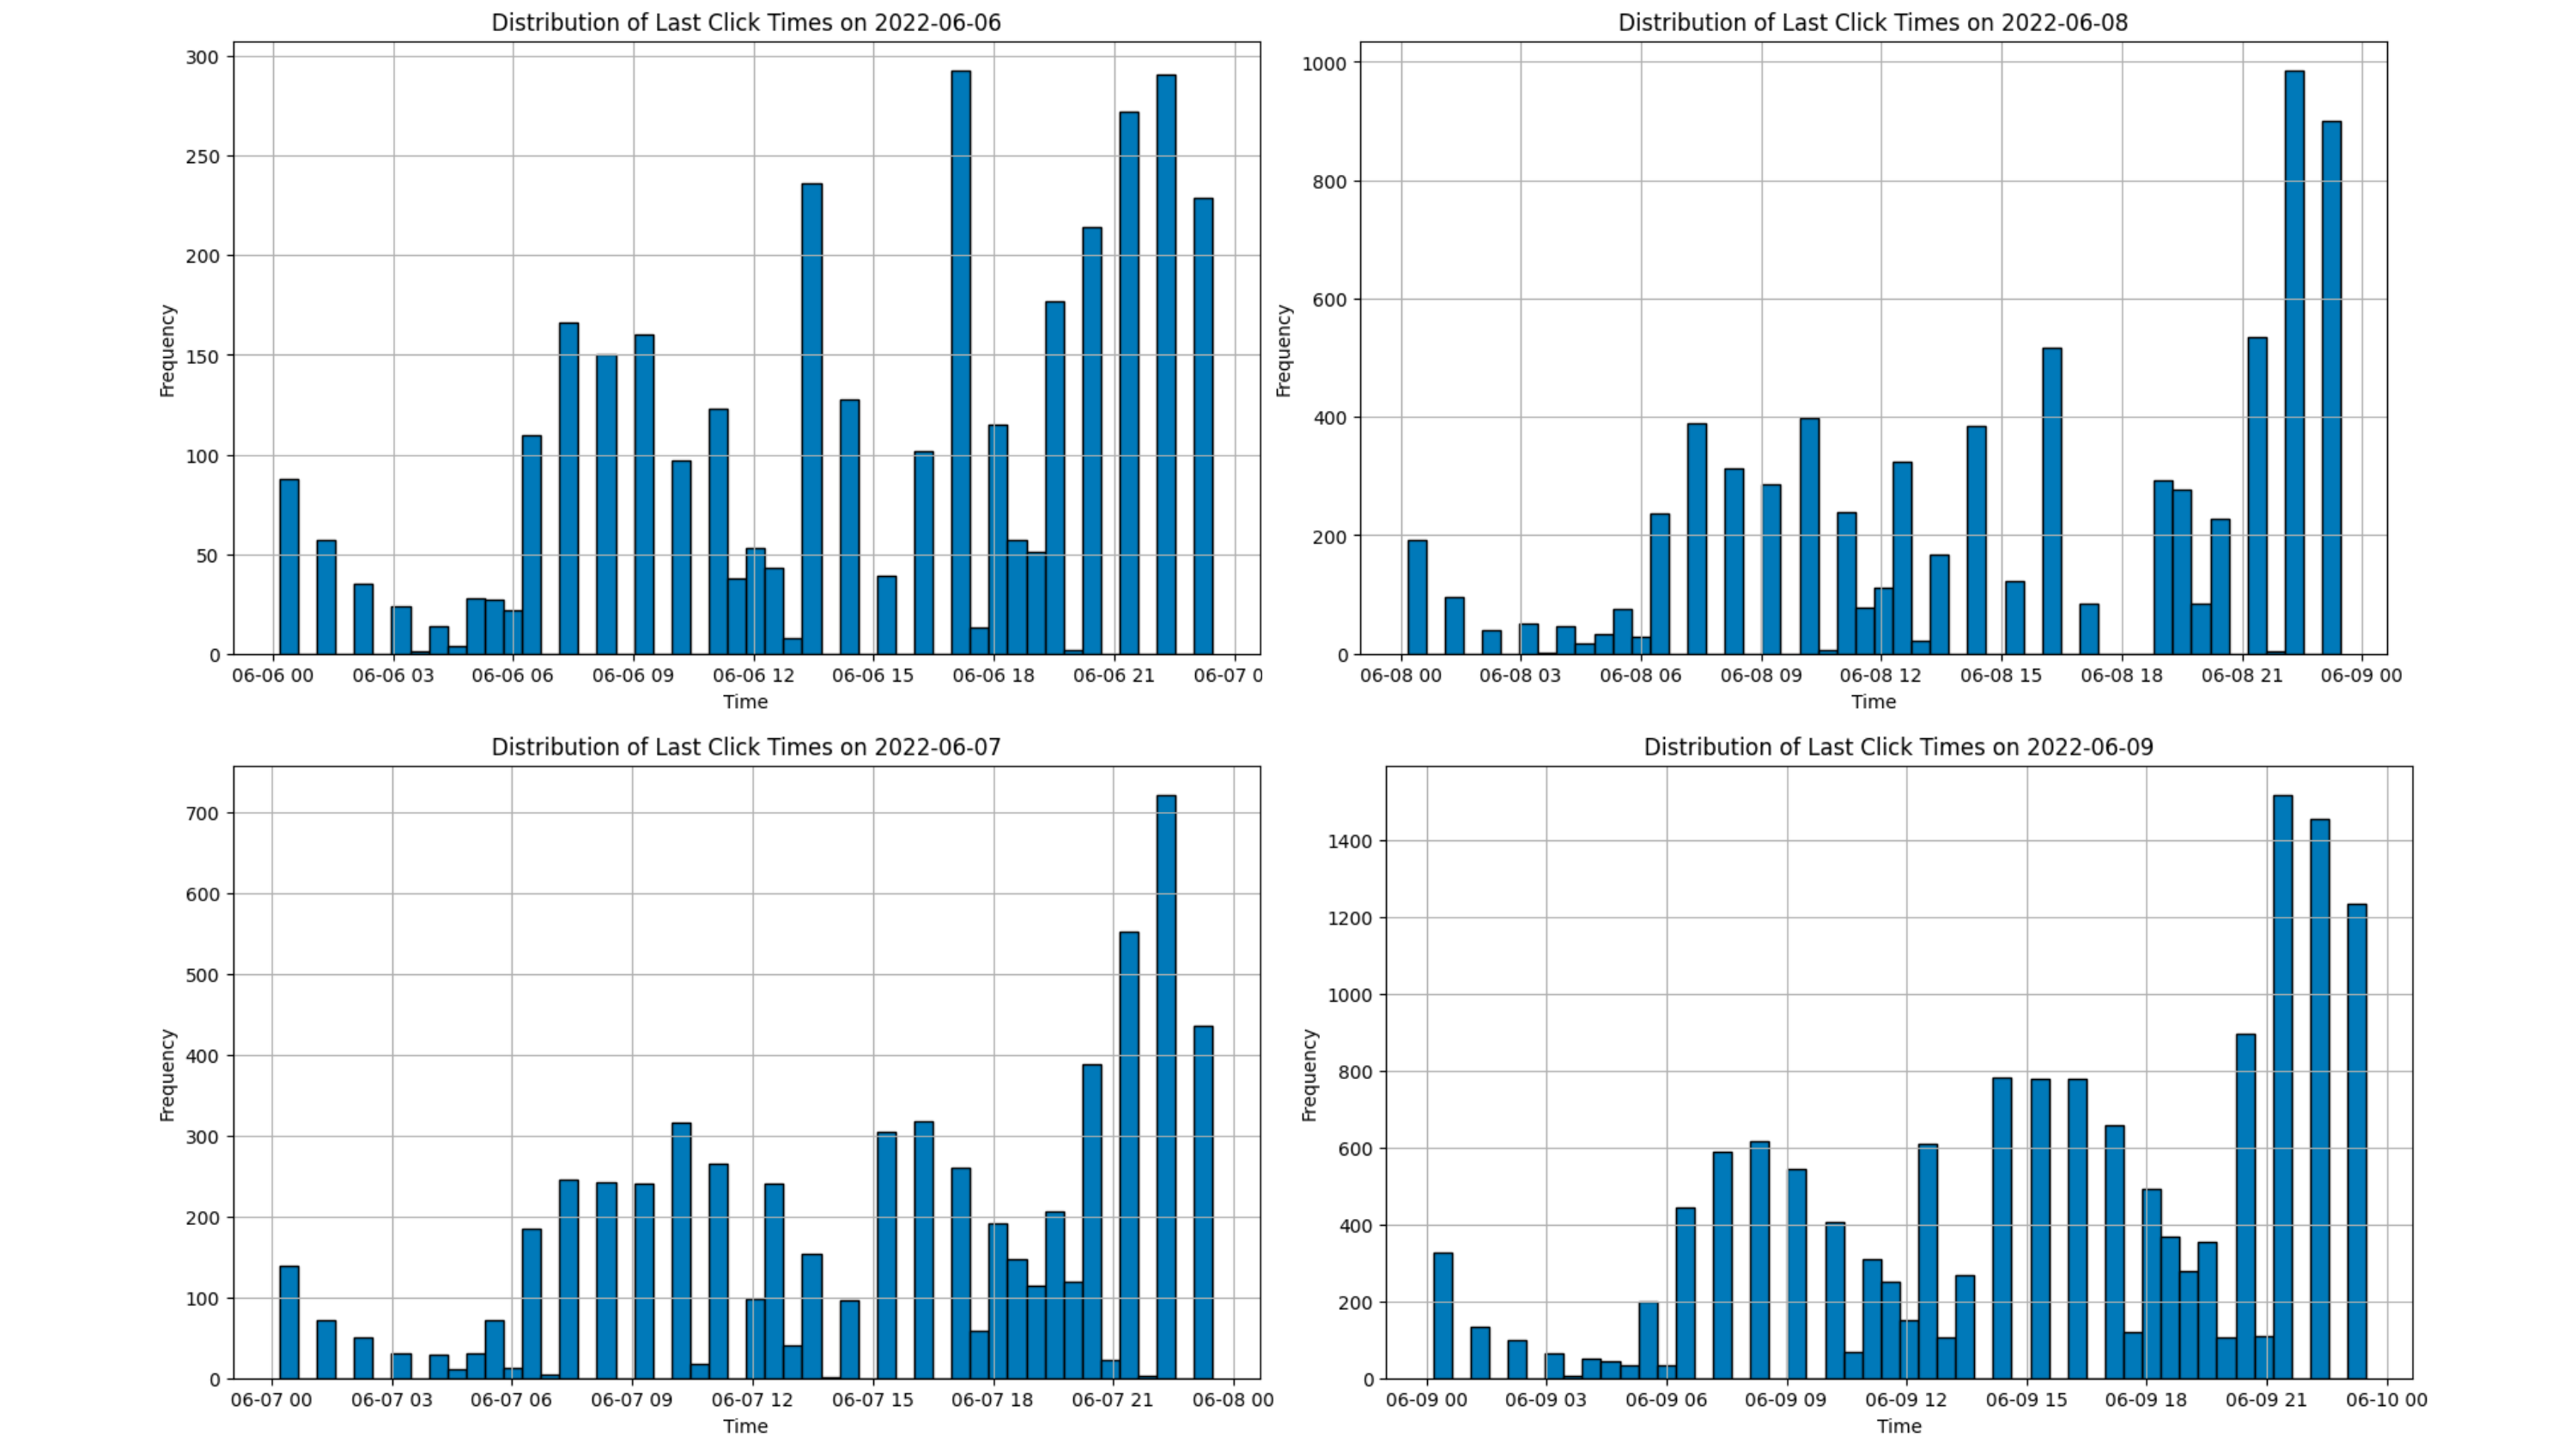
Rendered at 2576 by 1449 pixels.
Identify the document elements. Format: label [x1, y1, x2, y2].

text_box [146, 0, 1262, 724]
text_box [1287, 724, 2440, 1449]
text_box [1262, 0, 2416, 724]
text_box [146, 724, 1287, 1449]
